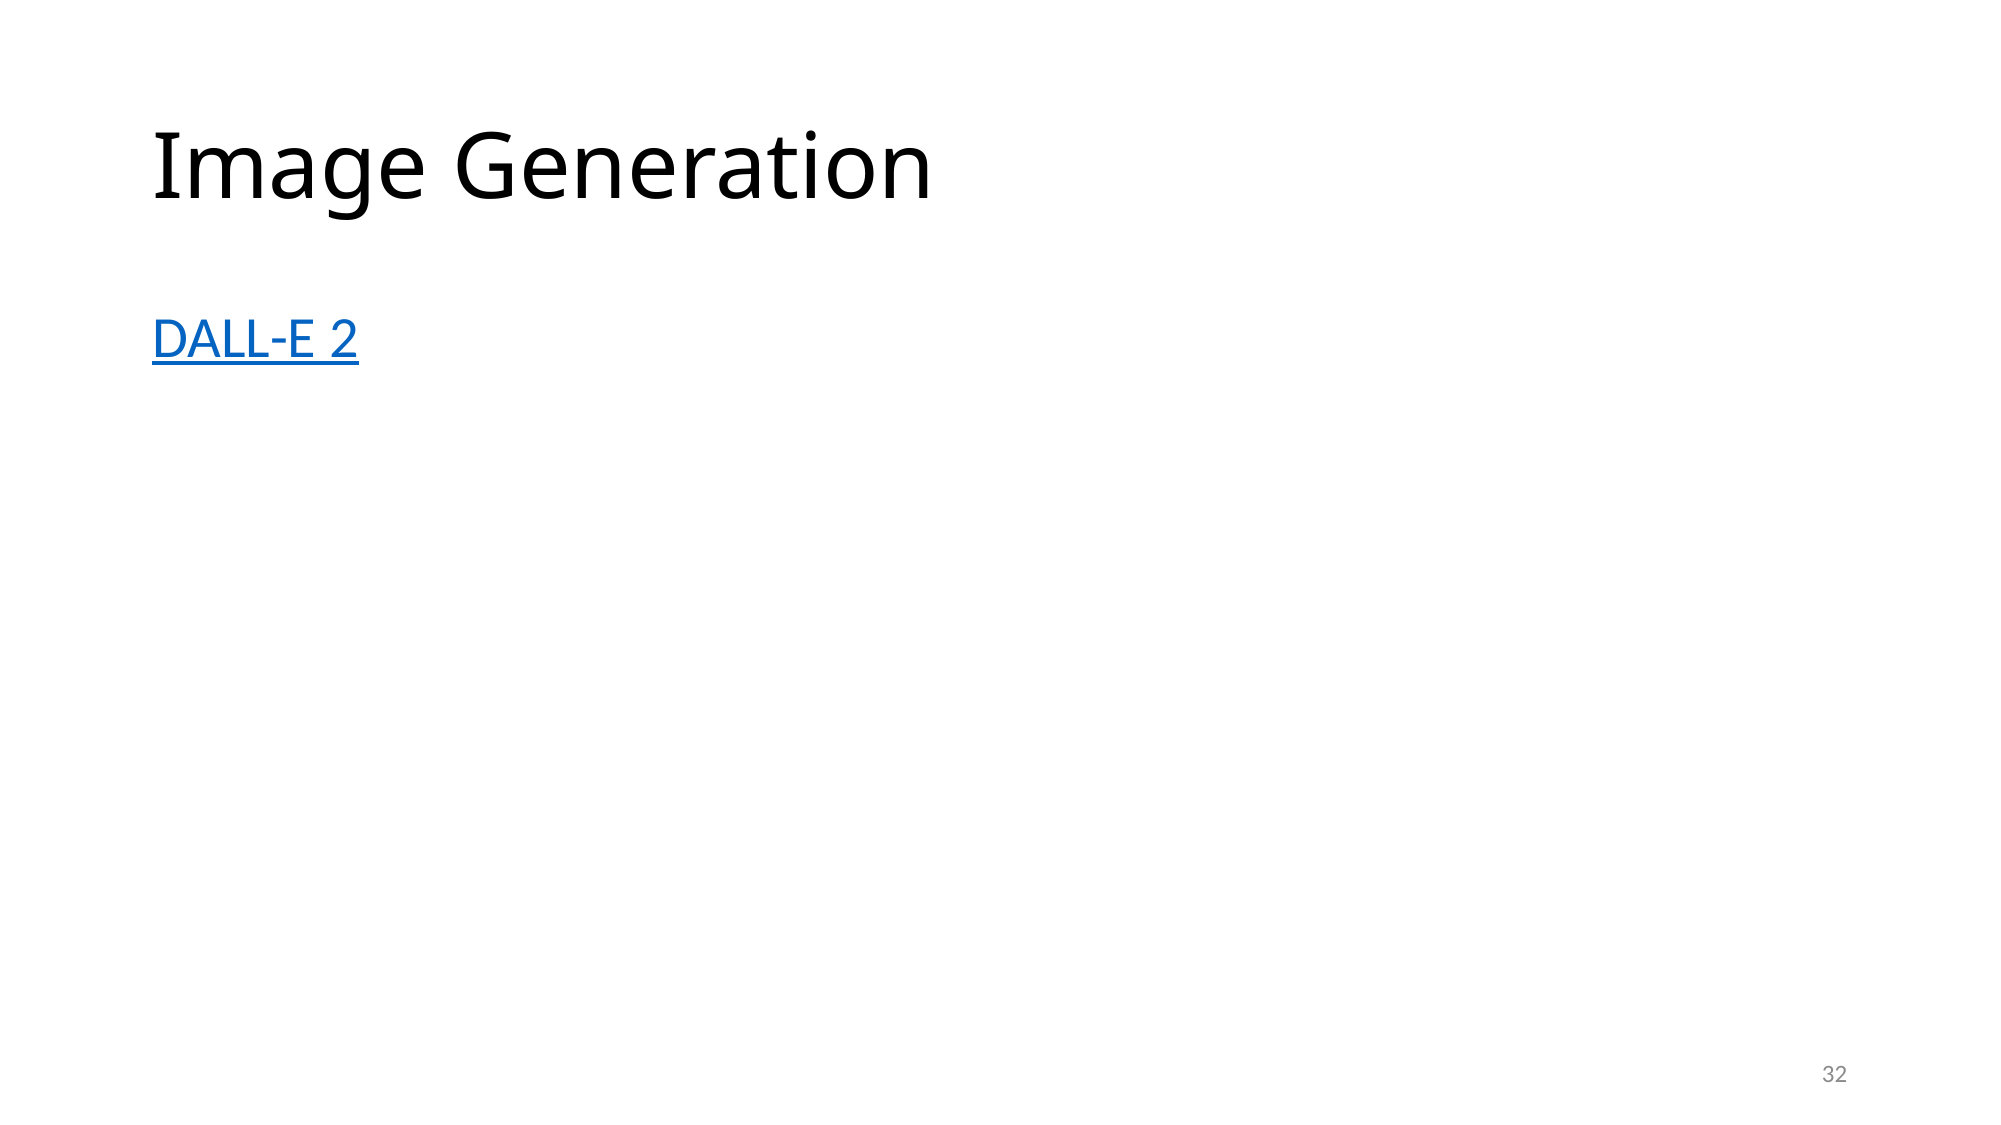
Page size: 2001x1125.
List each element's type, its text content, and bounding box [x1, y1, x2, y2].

list DALL-E 2 [137, 299, 1863, 1014]
slide_number 32 [1412, 1042, 1863, 1103]
title Image Generation [137, 59, 1863, 278]
